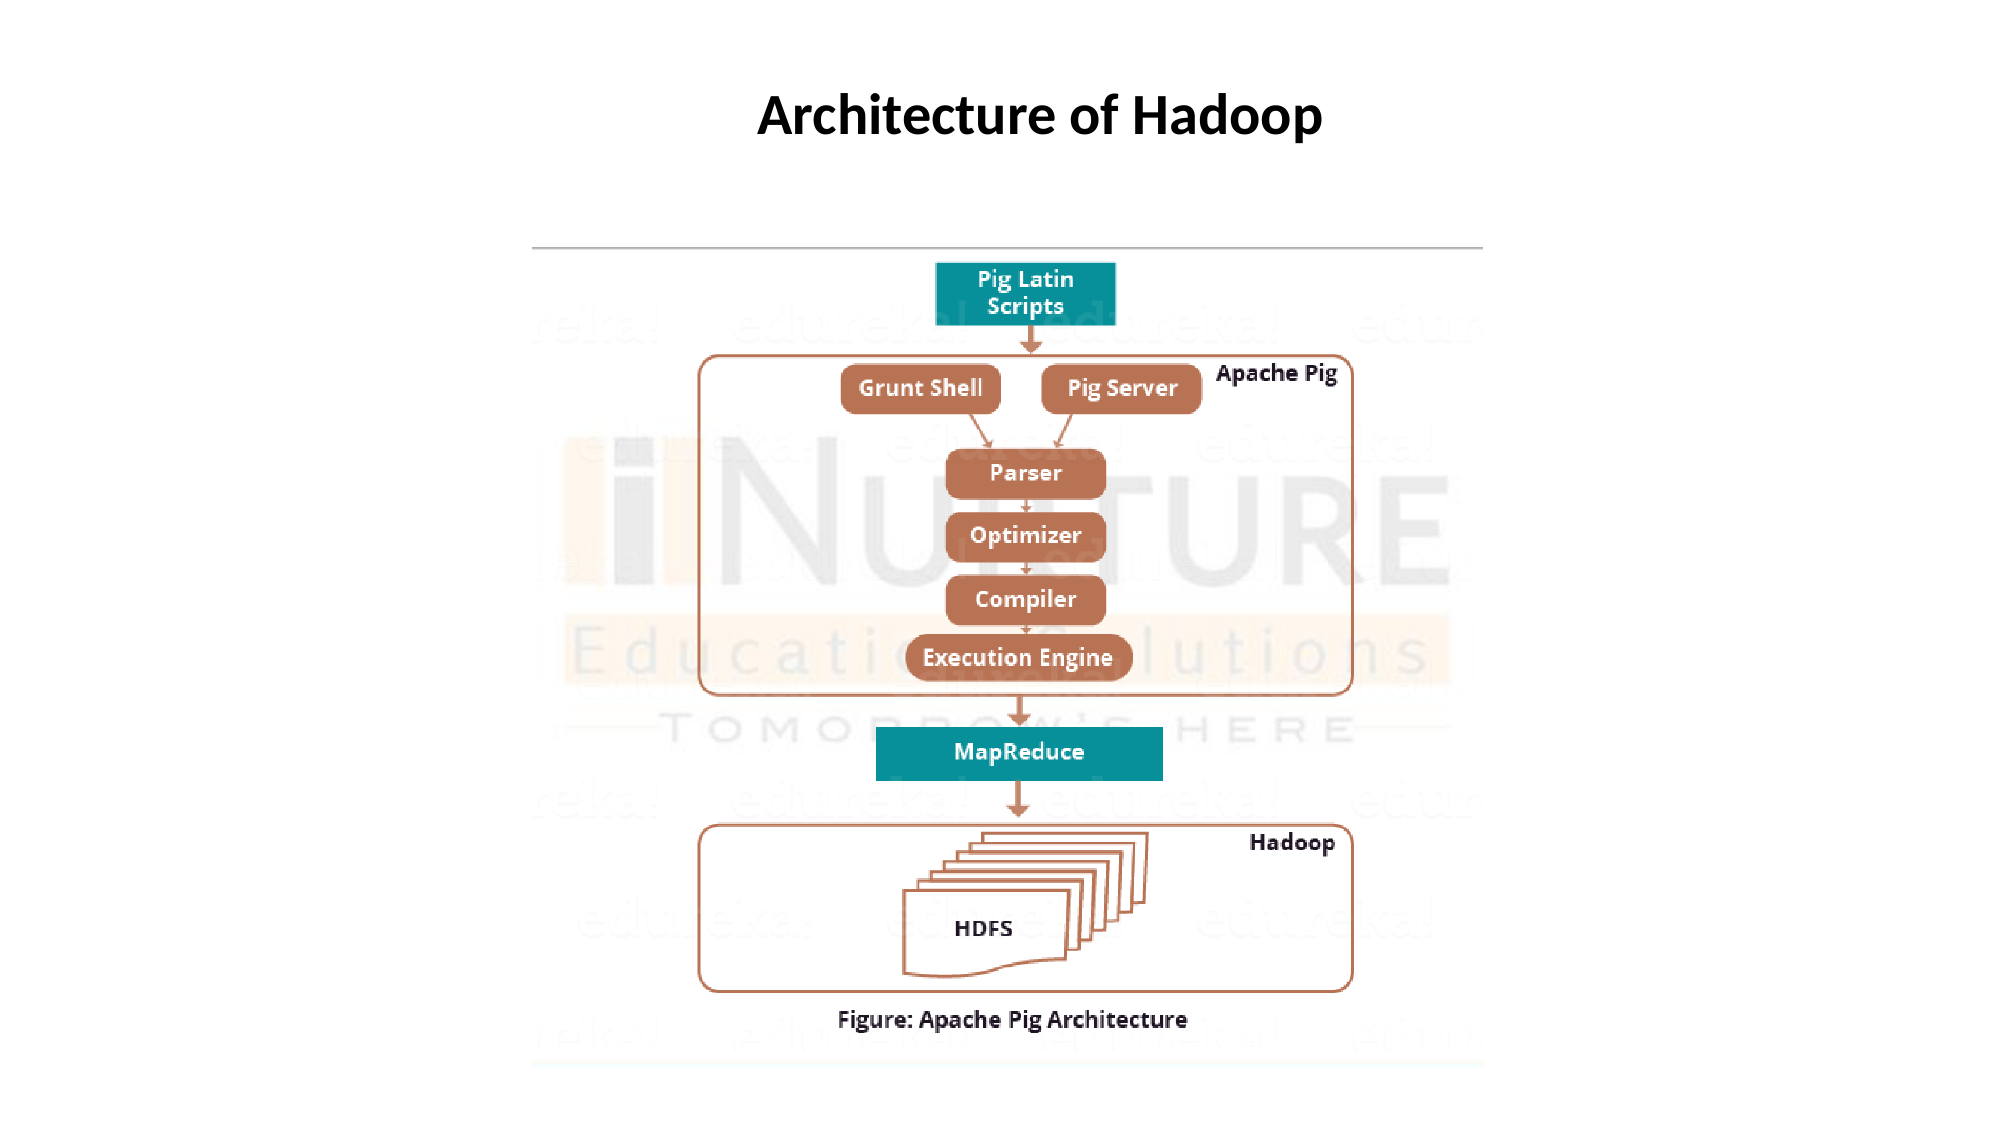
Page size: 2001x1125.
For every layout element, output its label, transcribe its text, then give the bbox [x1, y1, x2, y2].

text_box Architecture of Hadoop [506, 68, 1575, 154]
picture [532, 247, 1483, 1068]
